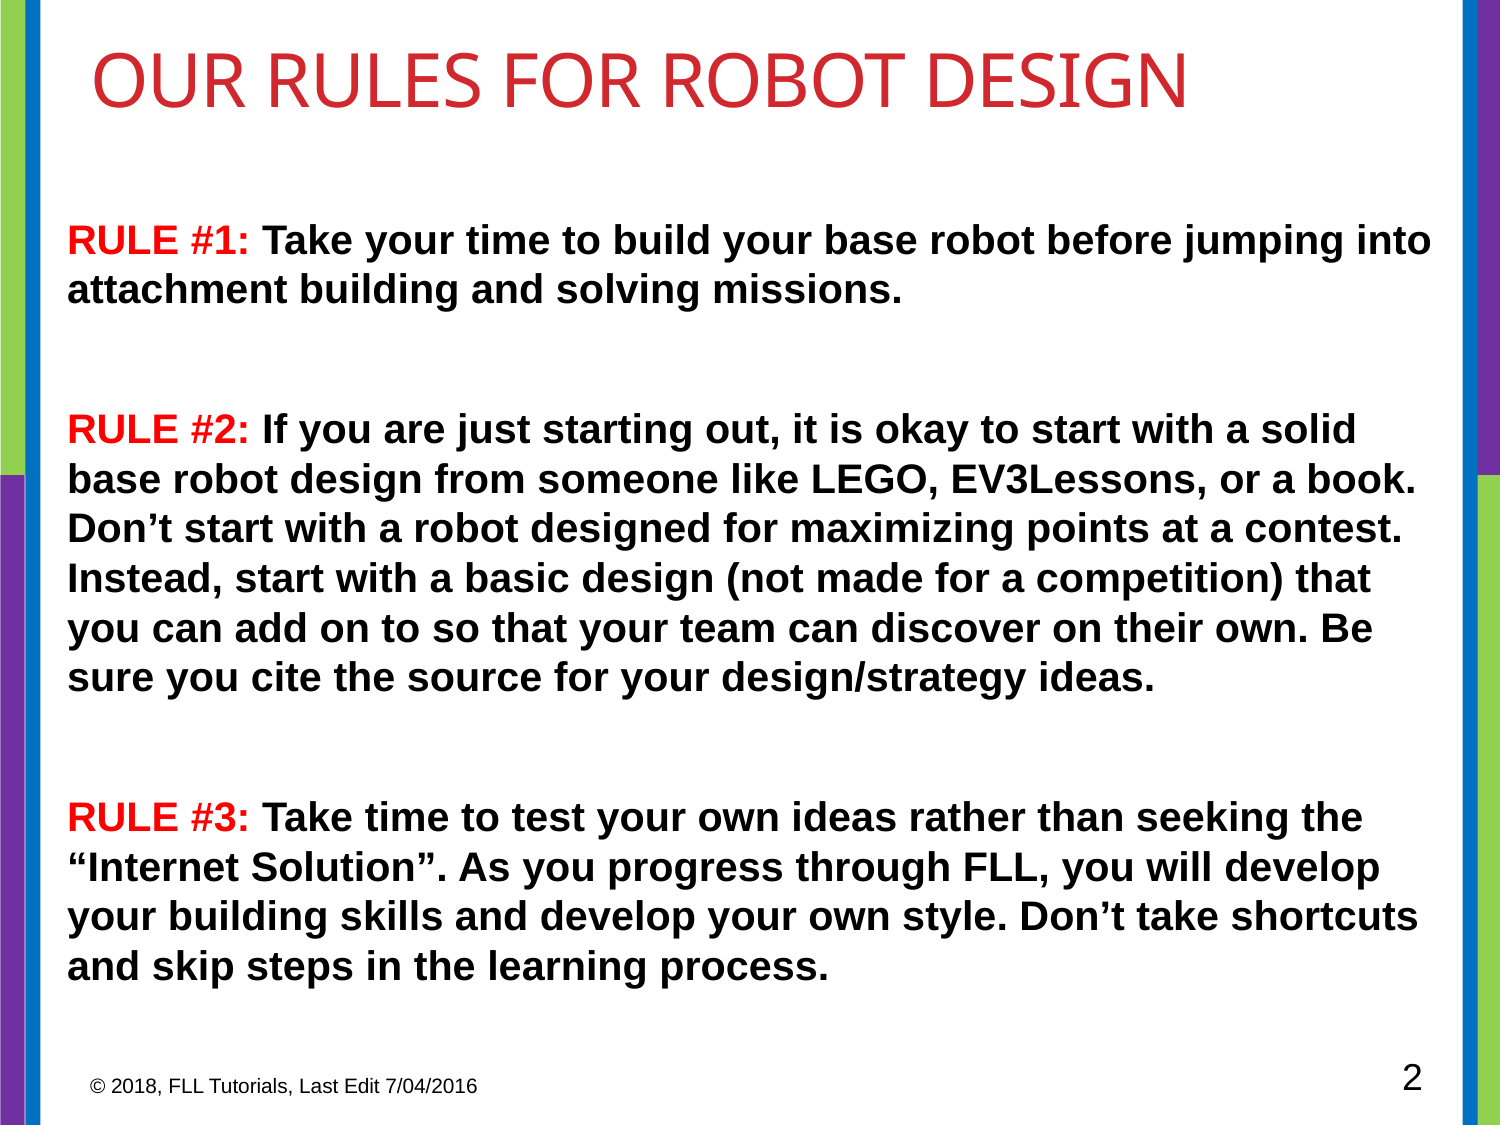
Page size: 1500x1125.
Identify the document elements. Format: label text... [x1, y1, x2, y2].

footer © 2018, FLL Tutorials, Last Edit 7/04/2016 [75, 1065, 638, 1112]
list RULE #1: Take your time to build your base robot before jumping into attachment building and solving missions. RULE #2: If you are just starting out, it is okay to start with a solid base robot design from someone like LEGO, EV3Lessons, or a book. Don’t start with a robot designed for maximizing points at a contest. Instead, start with a basic design (not made for a competition) that you can add on to so that your team can discover on their own. Be sure you cite the source for your design/strategy ideas. RULE #3: Take time to test your own ideas rather than seeking the “Internet Solution”. As you progress through FLL, you will develop your building skills and develop your own style. Don’t take shortcuts and skip steps in the learning process. [52, 205, 1459, 1001]
slide_number 2 [1387, 1045, 1491, 1106]
title Our Rules for ROBOT Design [75, 25, 1428, 205]
